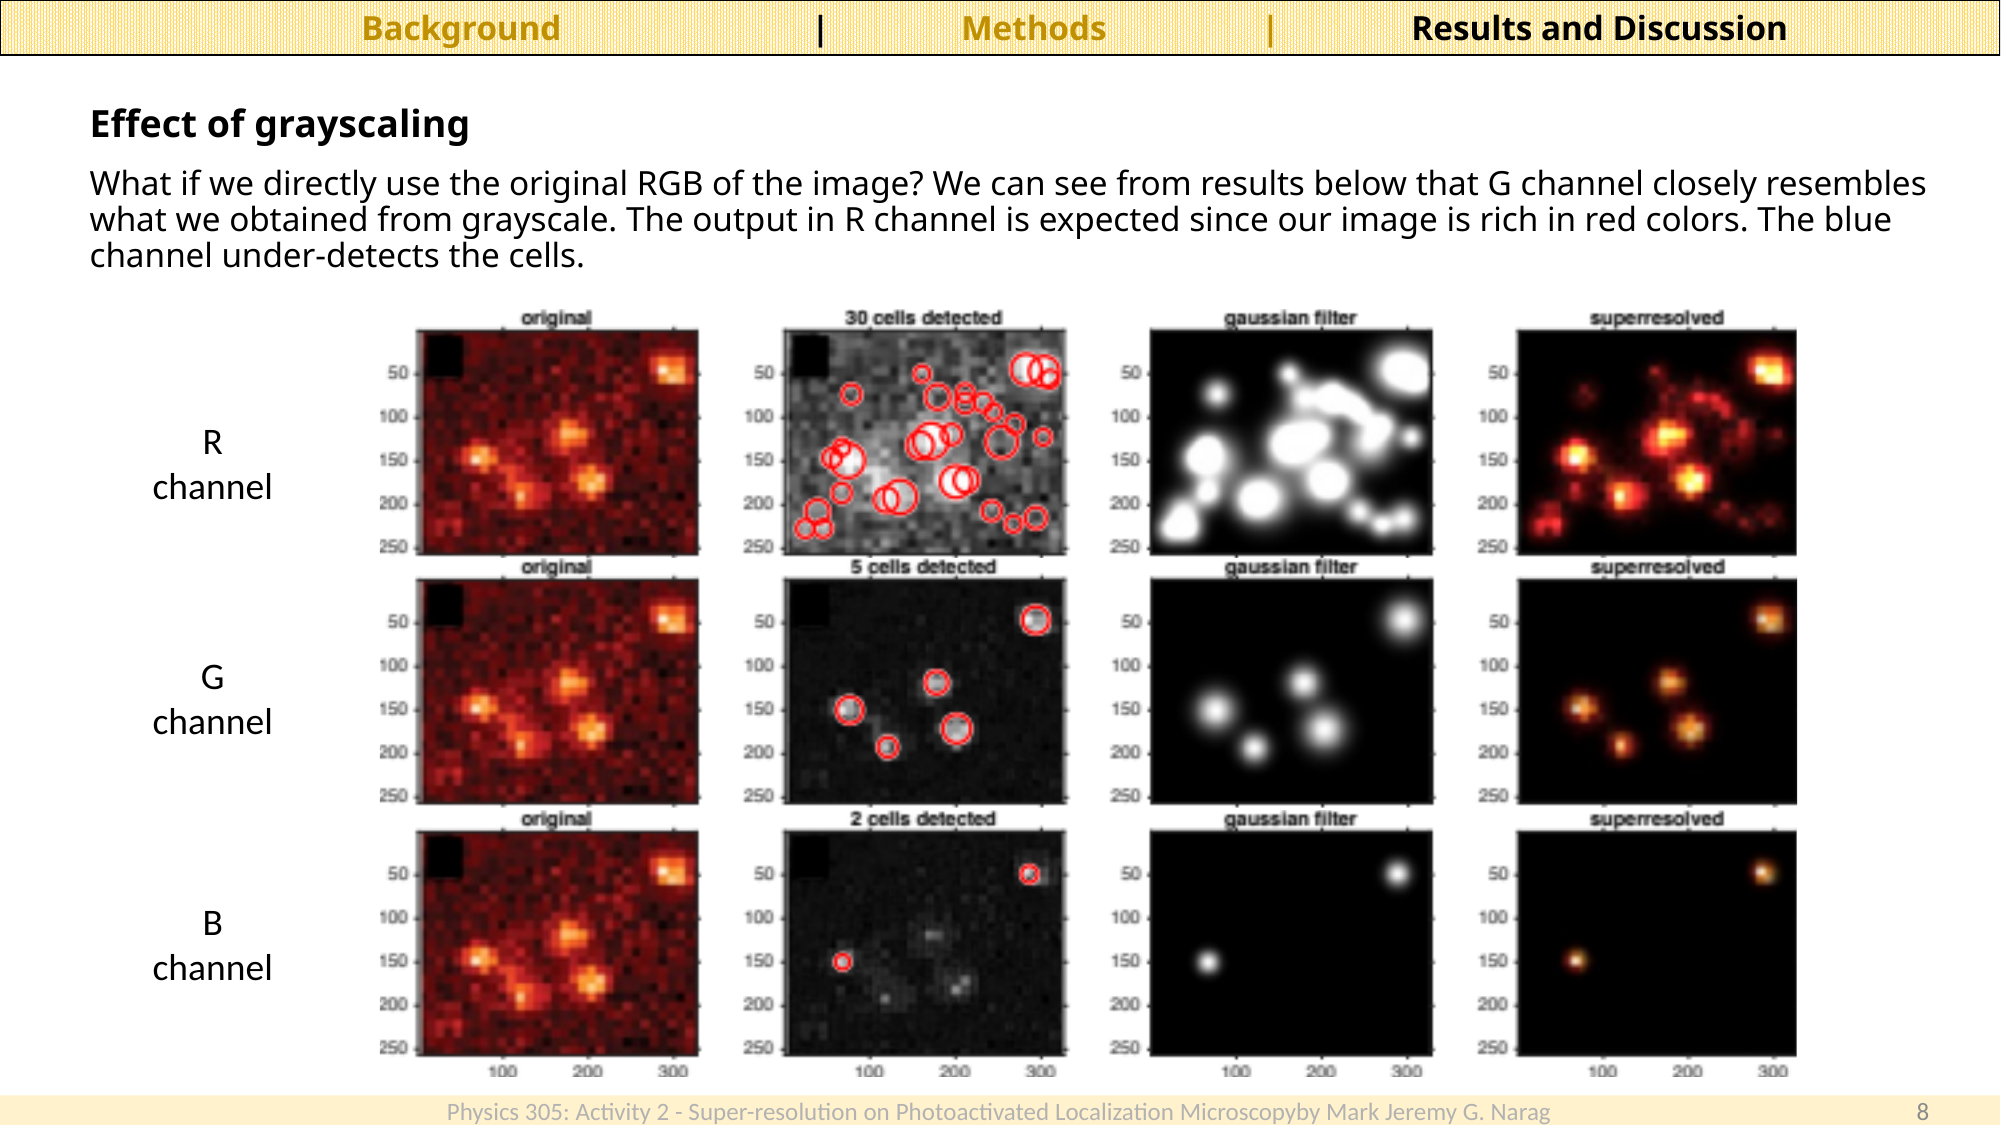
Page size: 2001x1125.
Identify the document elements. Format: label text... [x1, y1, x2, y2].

text_box B channel [131, 890, 294, 995]
text_box G channel [131, 644, 294, 750]
picture [379, 810, 1797, 1077]
slide_number 7 [1901, 1095, 2000, 1125]
footer Physics 305: Activity 2 - Super-resolution on Photoactivated Localization Microscopy by Mark Jeremy G. Narag [0, 1095, 1901, 1125]
picture [379, 309, 1798, 808]
text_box Background | Methods | Results and Discussion [0, 0, 2000, 55]
text_box R channel [131, 409, 294, 514]
list Effect of grayscaling What if we directly use the original RGB of the image? We can see from results below that G channel closely resembles what we obtained from grayscale. The output in R channel is expected since our image is rich in red colors. The blue channel under-detects the cells. [74, 97, 1959, 1040]
